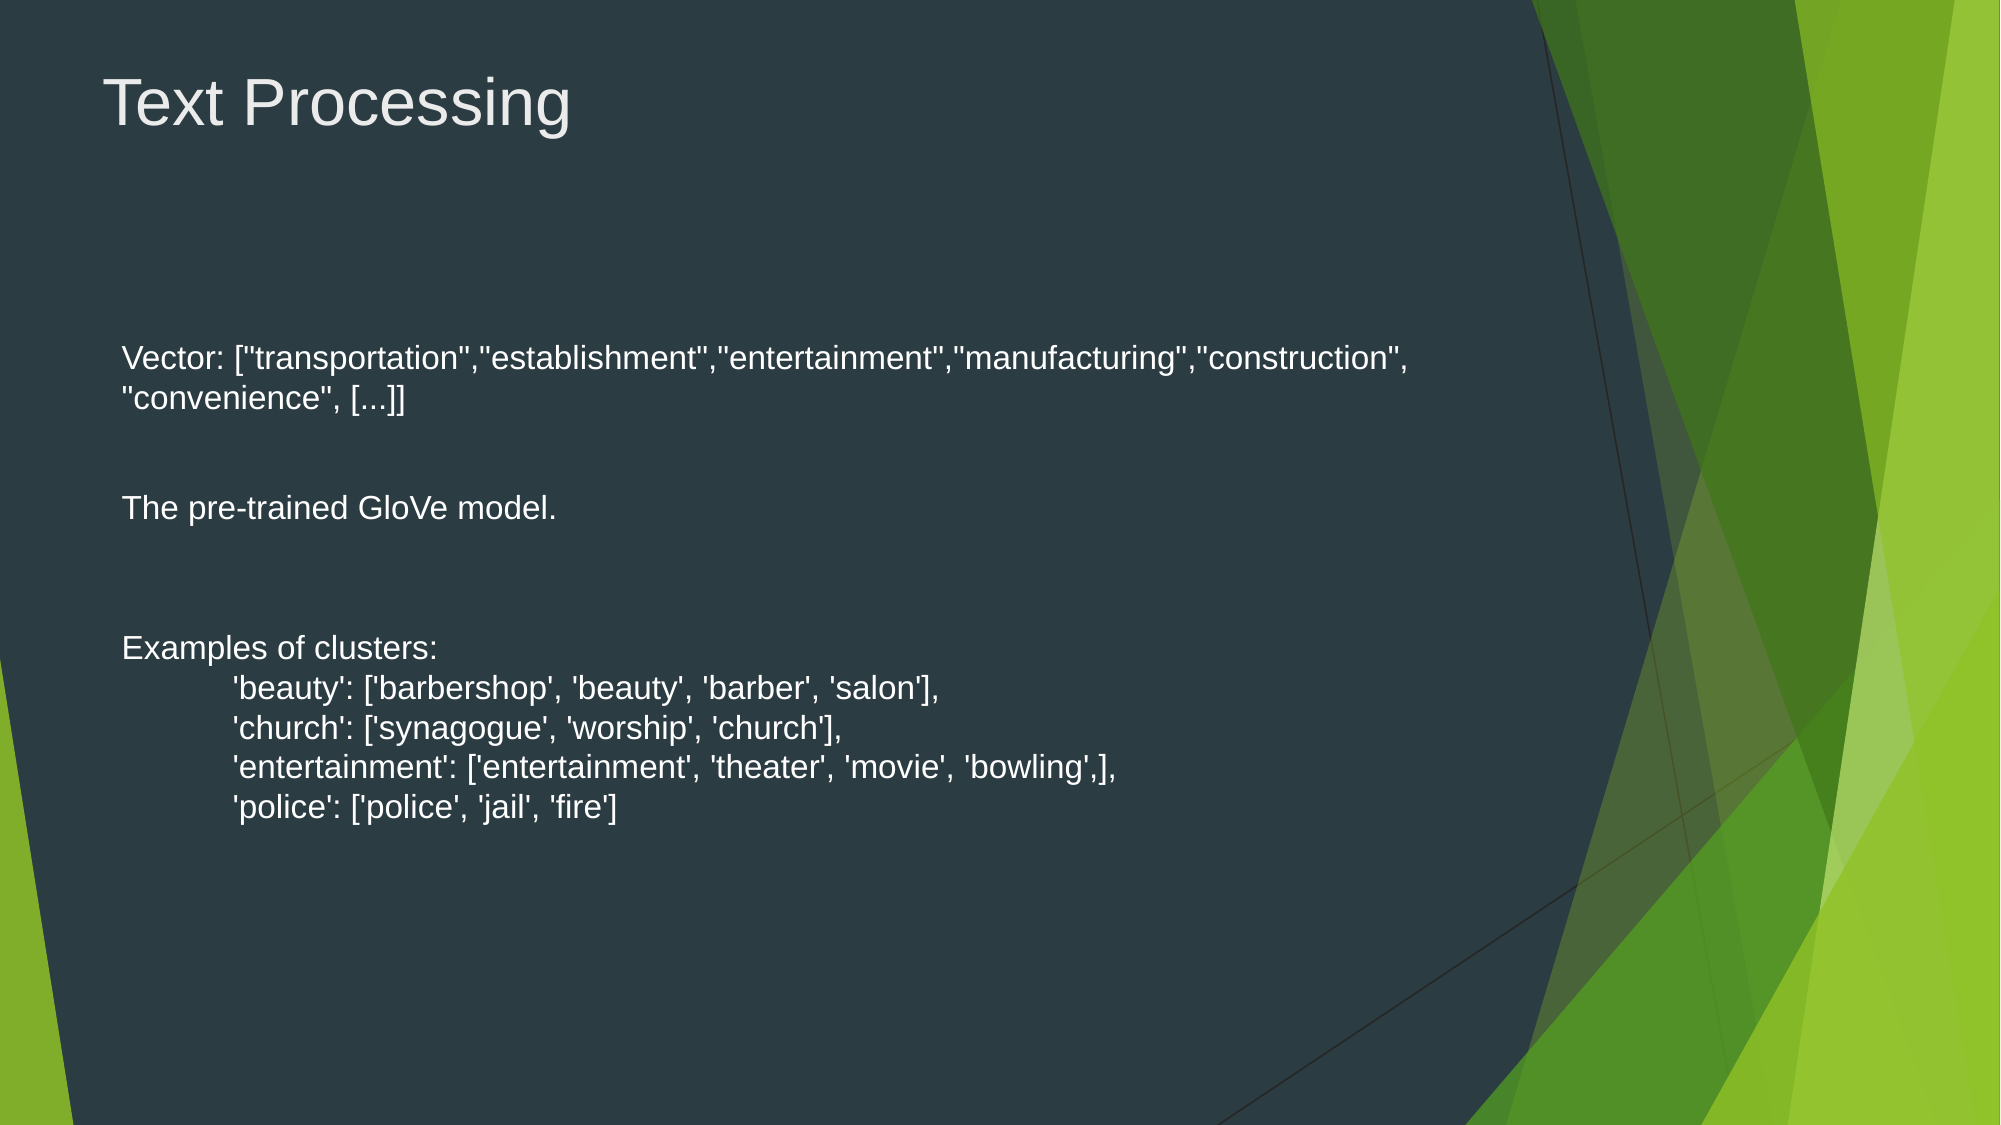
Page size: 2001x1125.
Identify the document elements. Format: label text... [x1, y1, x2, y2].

text_box Text Processing [87, 61, 903, 148]
text_box Vector: ["transportation","establishment","entertainment","manufacturing","construction", "convenience", [...]] The pre-trained GloVe model. Examples of clusters: 'beauty': ['barbershop', 'beauty', 'barber', 'salon'], 'church': ['synagogue', 'worship', 'church'], 'entertainment': ['entertainment', 'theater', 'movie', 'bowling',], 'police': ['police', 'jail', 'fire'] [106, 133, 1852, 896]
